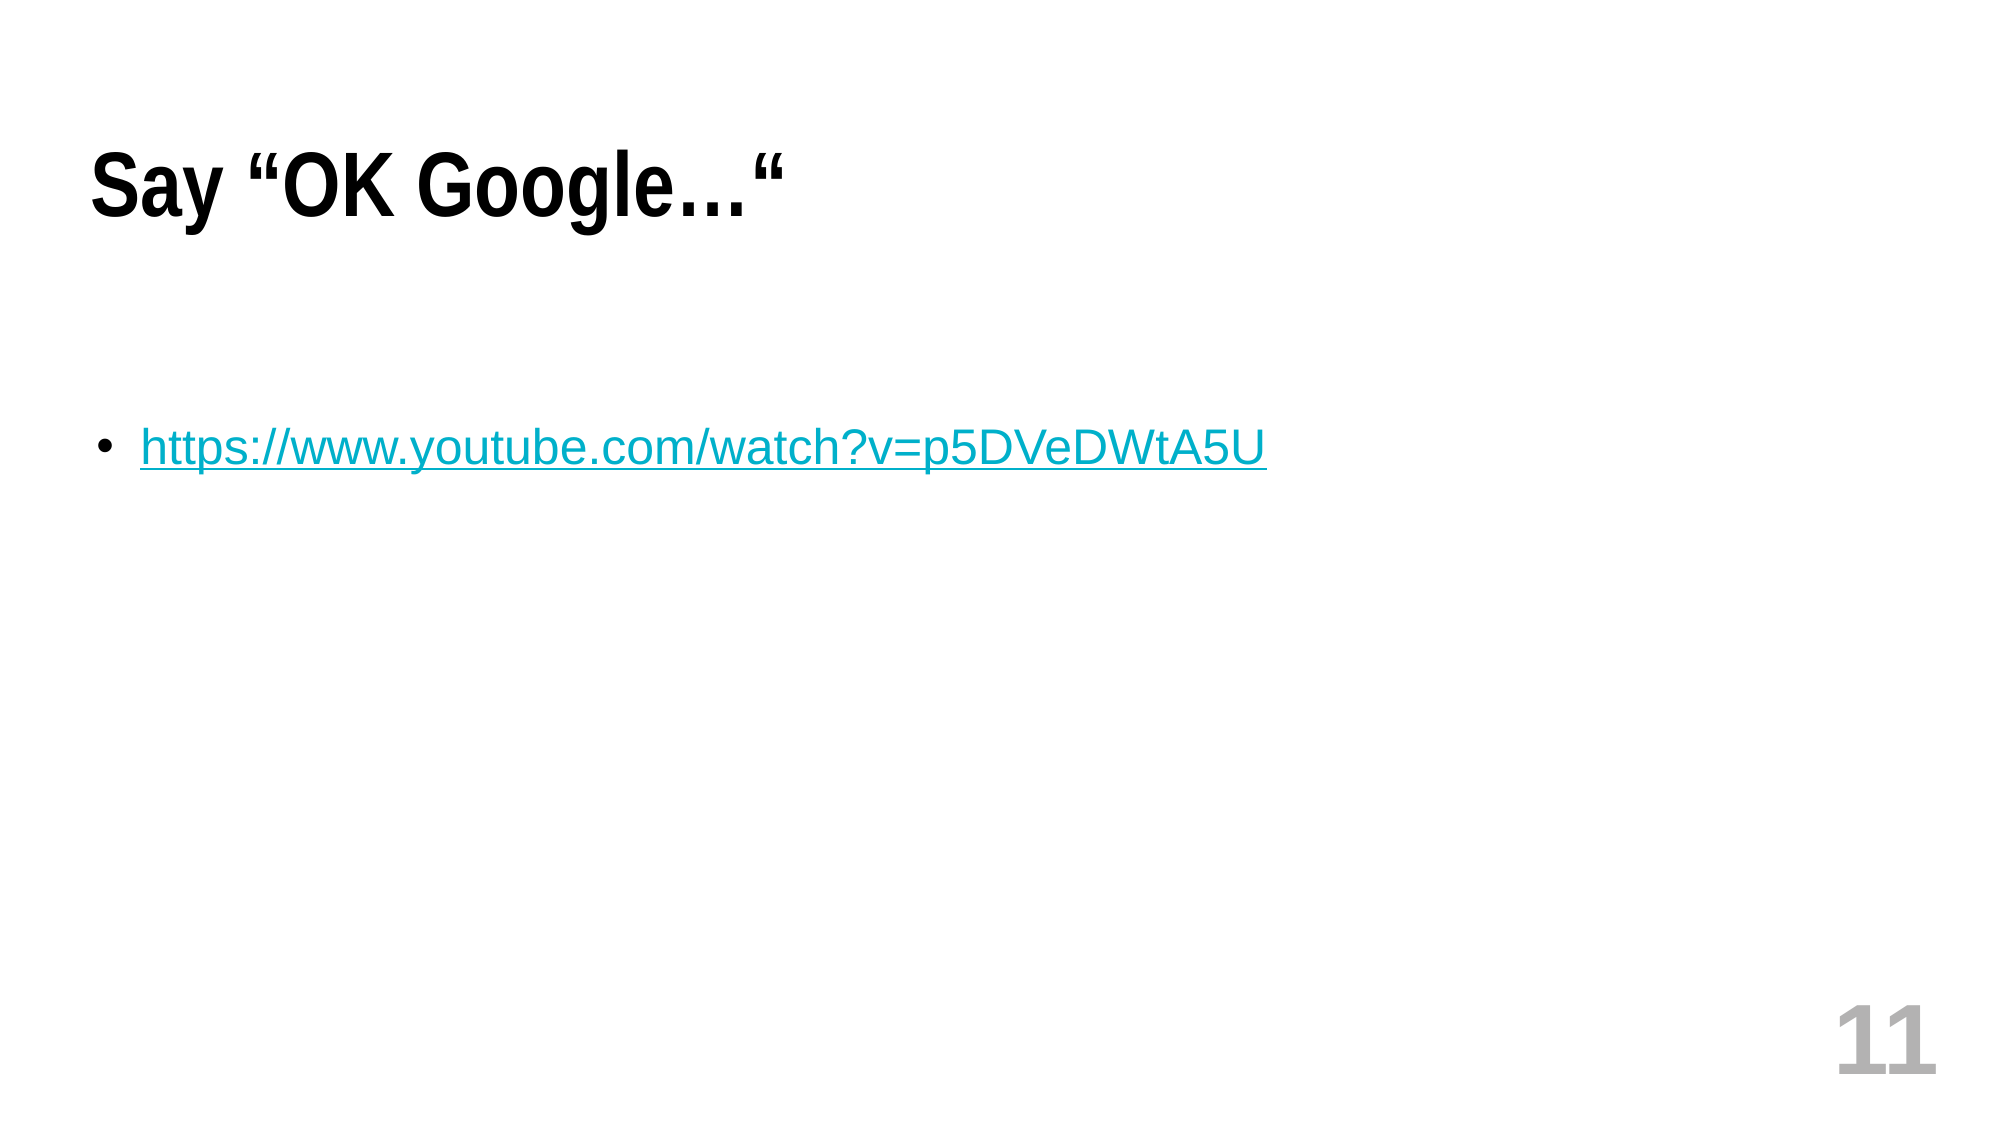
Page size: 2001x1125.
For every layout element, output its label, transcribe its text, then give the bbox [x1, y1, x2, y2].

slide_number 11 [1638, 987, 1946, 1083]
title Say “OK Google…“ [90, 137, 1910, 238]
list https://www.youtube.com/watch?v=p5DVeDWtA5U [90, 408, 1910, 965]
